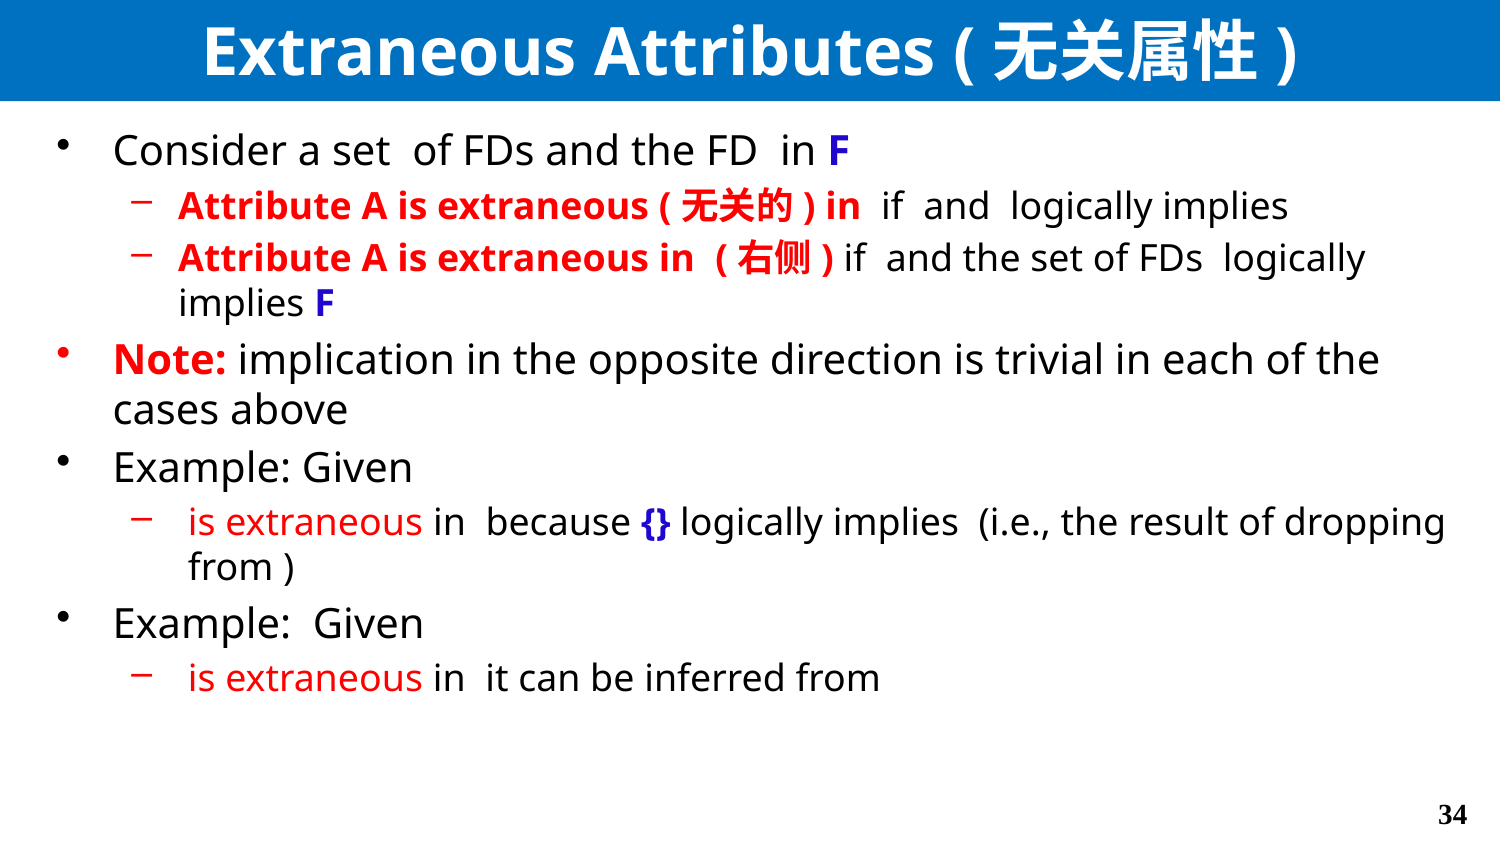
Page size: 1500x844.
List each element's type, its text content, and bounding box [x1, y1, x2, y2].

title Extraneous Attributes (无关属性) [0, 0, 1500, 102]
